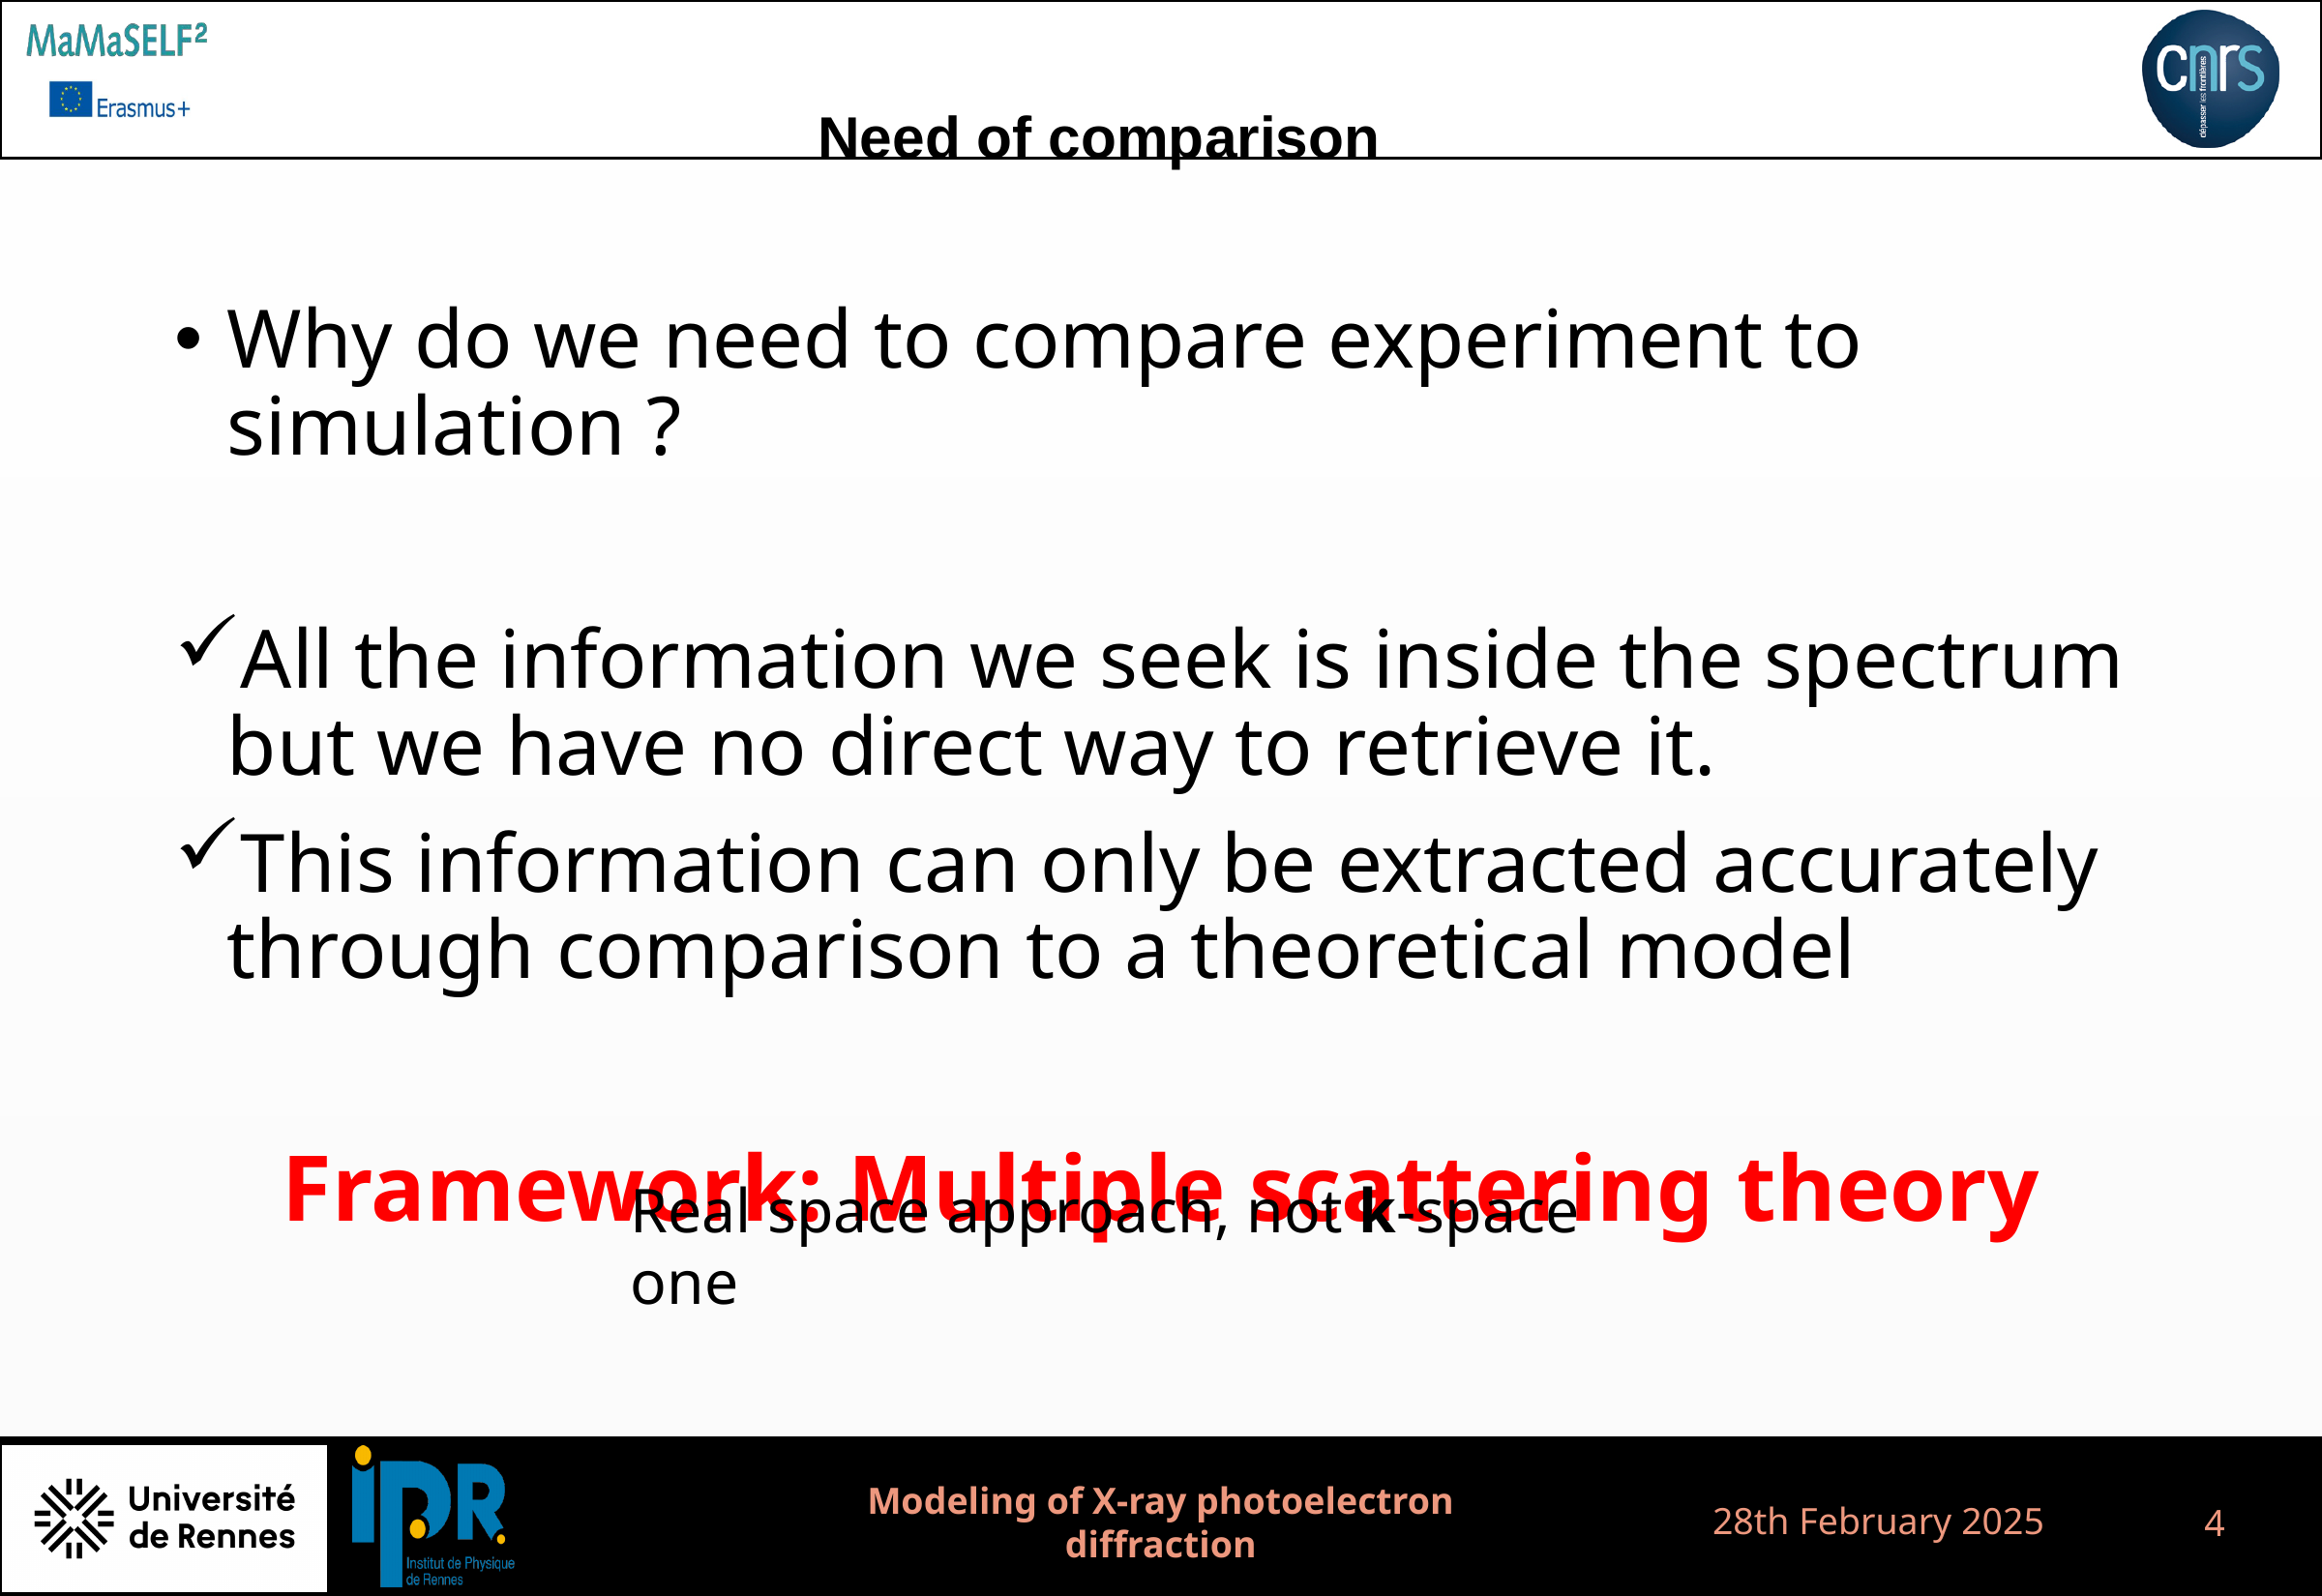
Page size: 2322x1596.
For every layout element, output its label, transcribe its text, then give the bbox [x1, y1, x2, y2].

slide_number 4 [2162, 1482, 2240, 1568]
list Why do we need to compare experiment to simulation ? All the information we seek is inside the spectrum but we have no direct way to retrieve it. This information can only be extracted accurately through comparison to a theoretical model Framework: Multiple scattering theory [160, 291, 2162, 1305]
picture [352, 1445, 515, 1592]
text_box Need of comparison [797, 74, 1493, 209]
picture [2142, 10, 2279, 148]
picture [24, 13, 211, 127]
picture [2, 1445, 327, 1592]
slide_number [1698, 1477, 2140, 1563]
footer Modeling of X-ray photoelectron diffraction [769, 1479, 1553, 1565]
text_box Real space approach, not k-space one [616, 1165, 1674, 1324]
